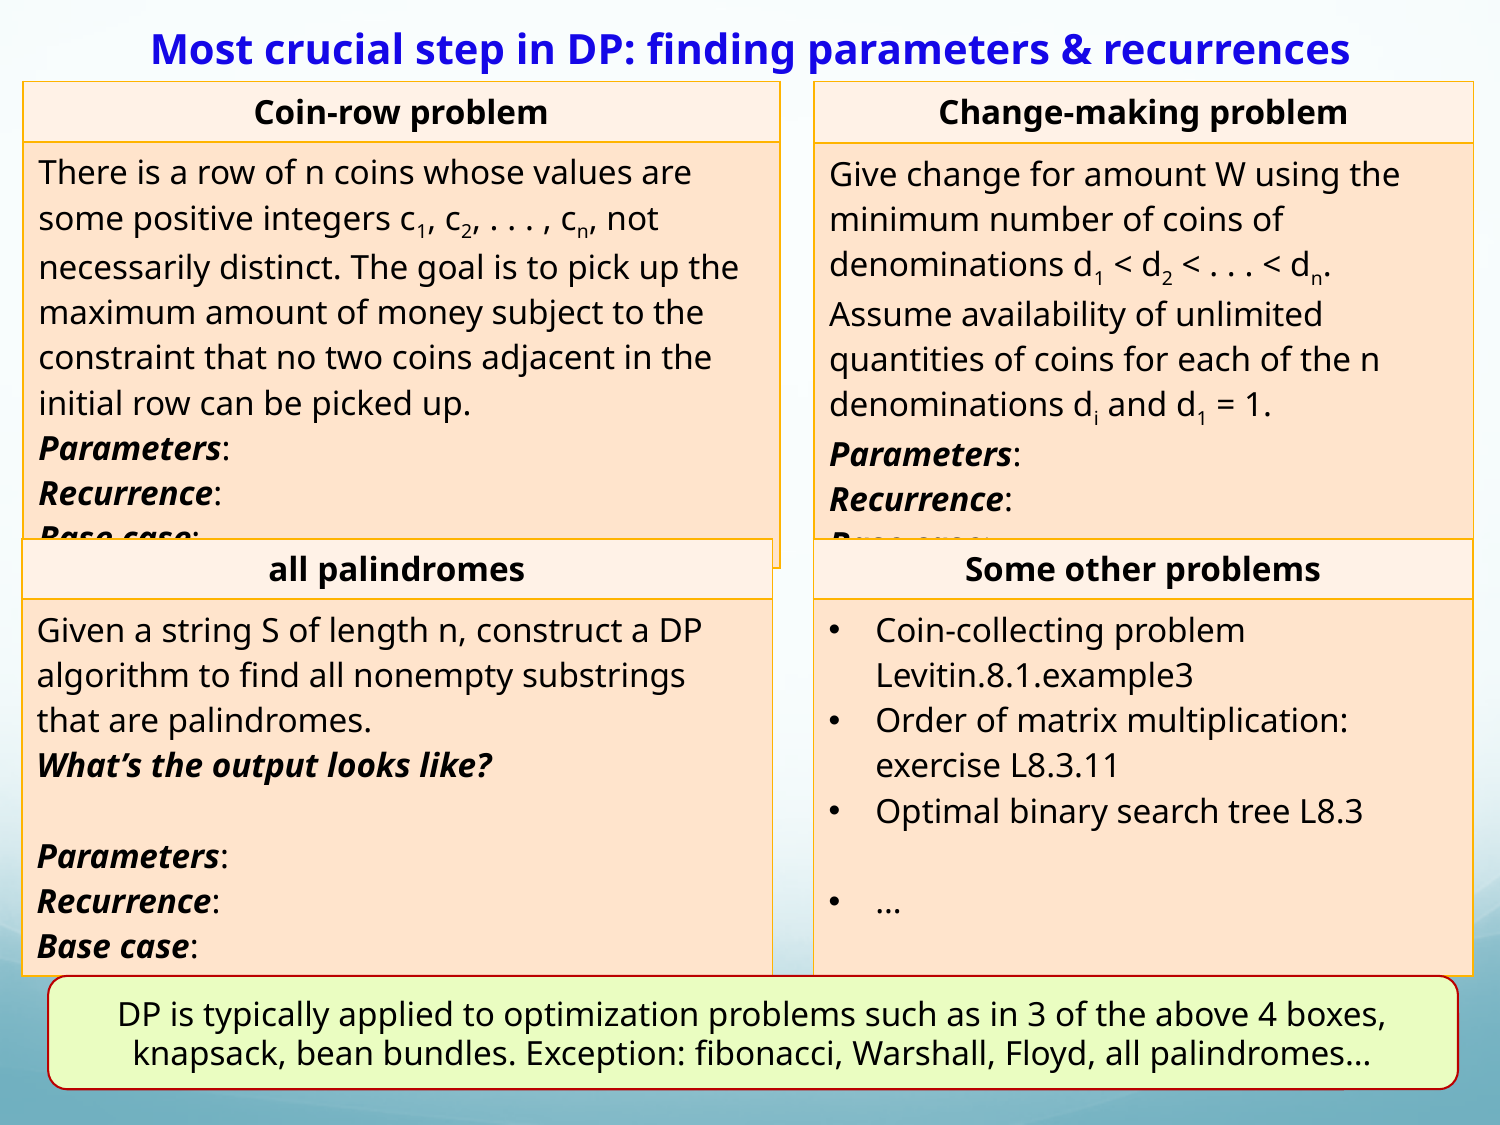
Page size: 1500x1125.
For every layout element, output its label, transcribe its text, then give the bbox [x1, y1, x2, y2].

table_cell Give change for amount W using the minimum number of coins of denominations d1 < d2 < . . . < dn. Assume availability of unlimited quantities of coins for each of the n denominations di and d1 = 1. Parameters: Recurrence: Base case: [815, 144, 1473, 538]
table_header Coin-row problem [24, 82, 779, 141]
table_header Some other problems [814, 540, 1472, 598]
table_cell Coin-collecting problem Levitin.8.1.example3 Order of matrix multiplication: exercise L8.3.11 Optimal binary search tree L8.3 … [814, 600, 1472, 975]
slide_number 18 [1446, 1077, 1459, 1090]
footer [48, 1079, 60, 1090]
title Most crucial step in DP: finding parameters & recurrences [43, 17, 1459, 78]
table_header Change-making problem [815, 82, 1473, 142]
text_box DP is typically applied to optimization problems such as in 3 of the above 4 boxes, knapsack, bean bundles. Exception: fibonacci, Warshall, Floyd, all palindromes… [47, 974, 1460, 1091]
table_cell Given a string S of length n, construct a DP algorithm to find all nonempty substrings that are palindromes. What’s the output looks like? Parameters: Recurrence: Base case: [23, 600, 772, 975]
table_cell There is a row of n coins whose values are some positive integers c1, c2, . . . , cn, not necessarily distinct. The goal is to pick up the maximum amount of money subject to the constraint that no two coins adjacent in the initial row can be picked up. Parameters: Recurrence: Base case: [24, 143, 779, 567]
table_header all palindromes [23, 540, 772, 598]
